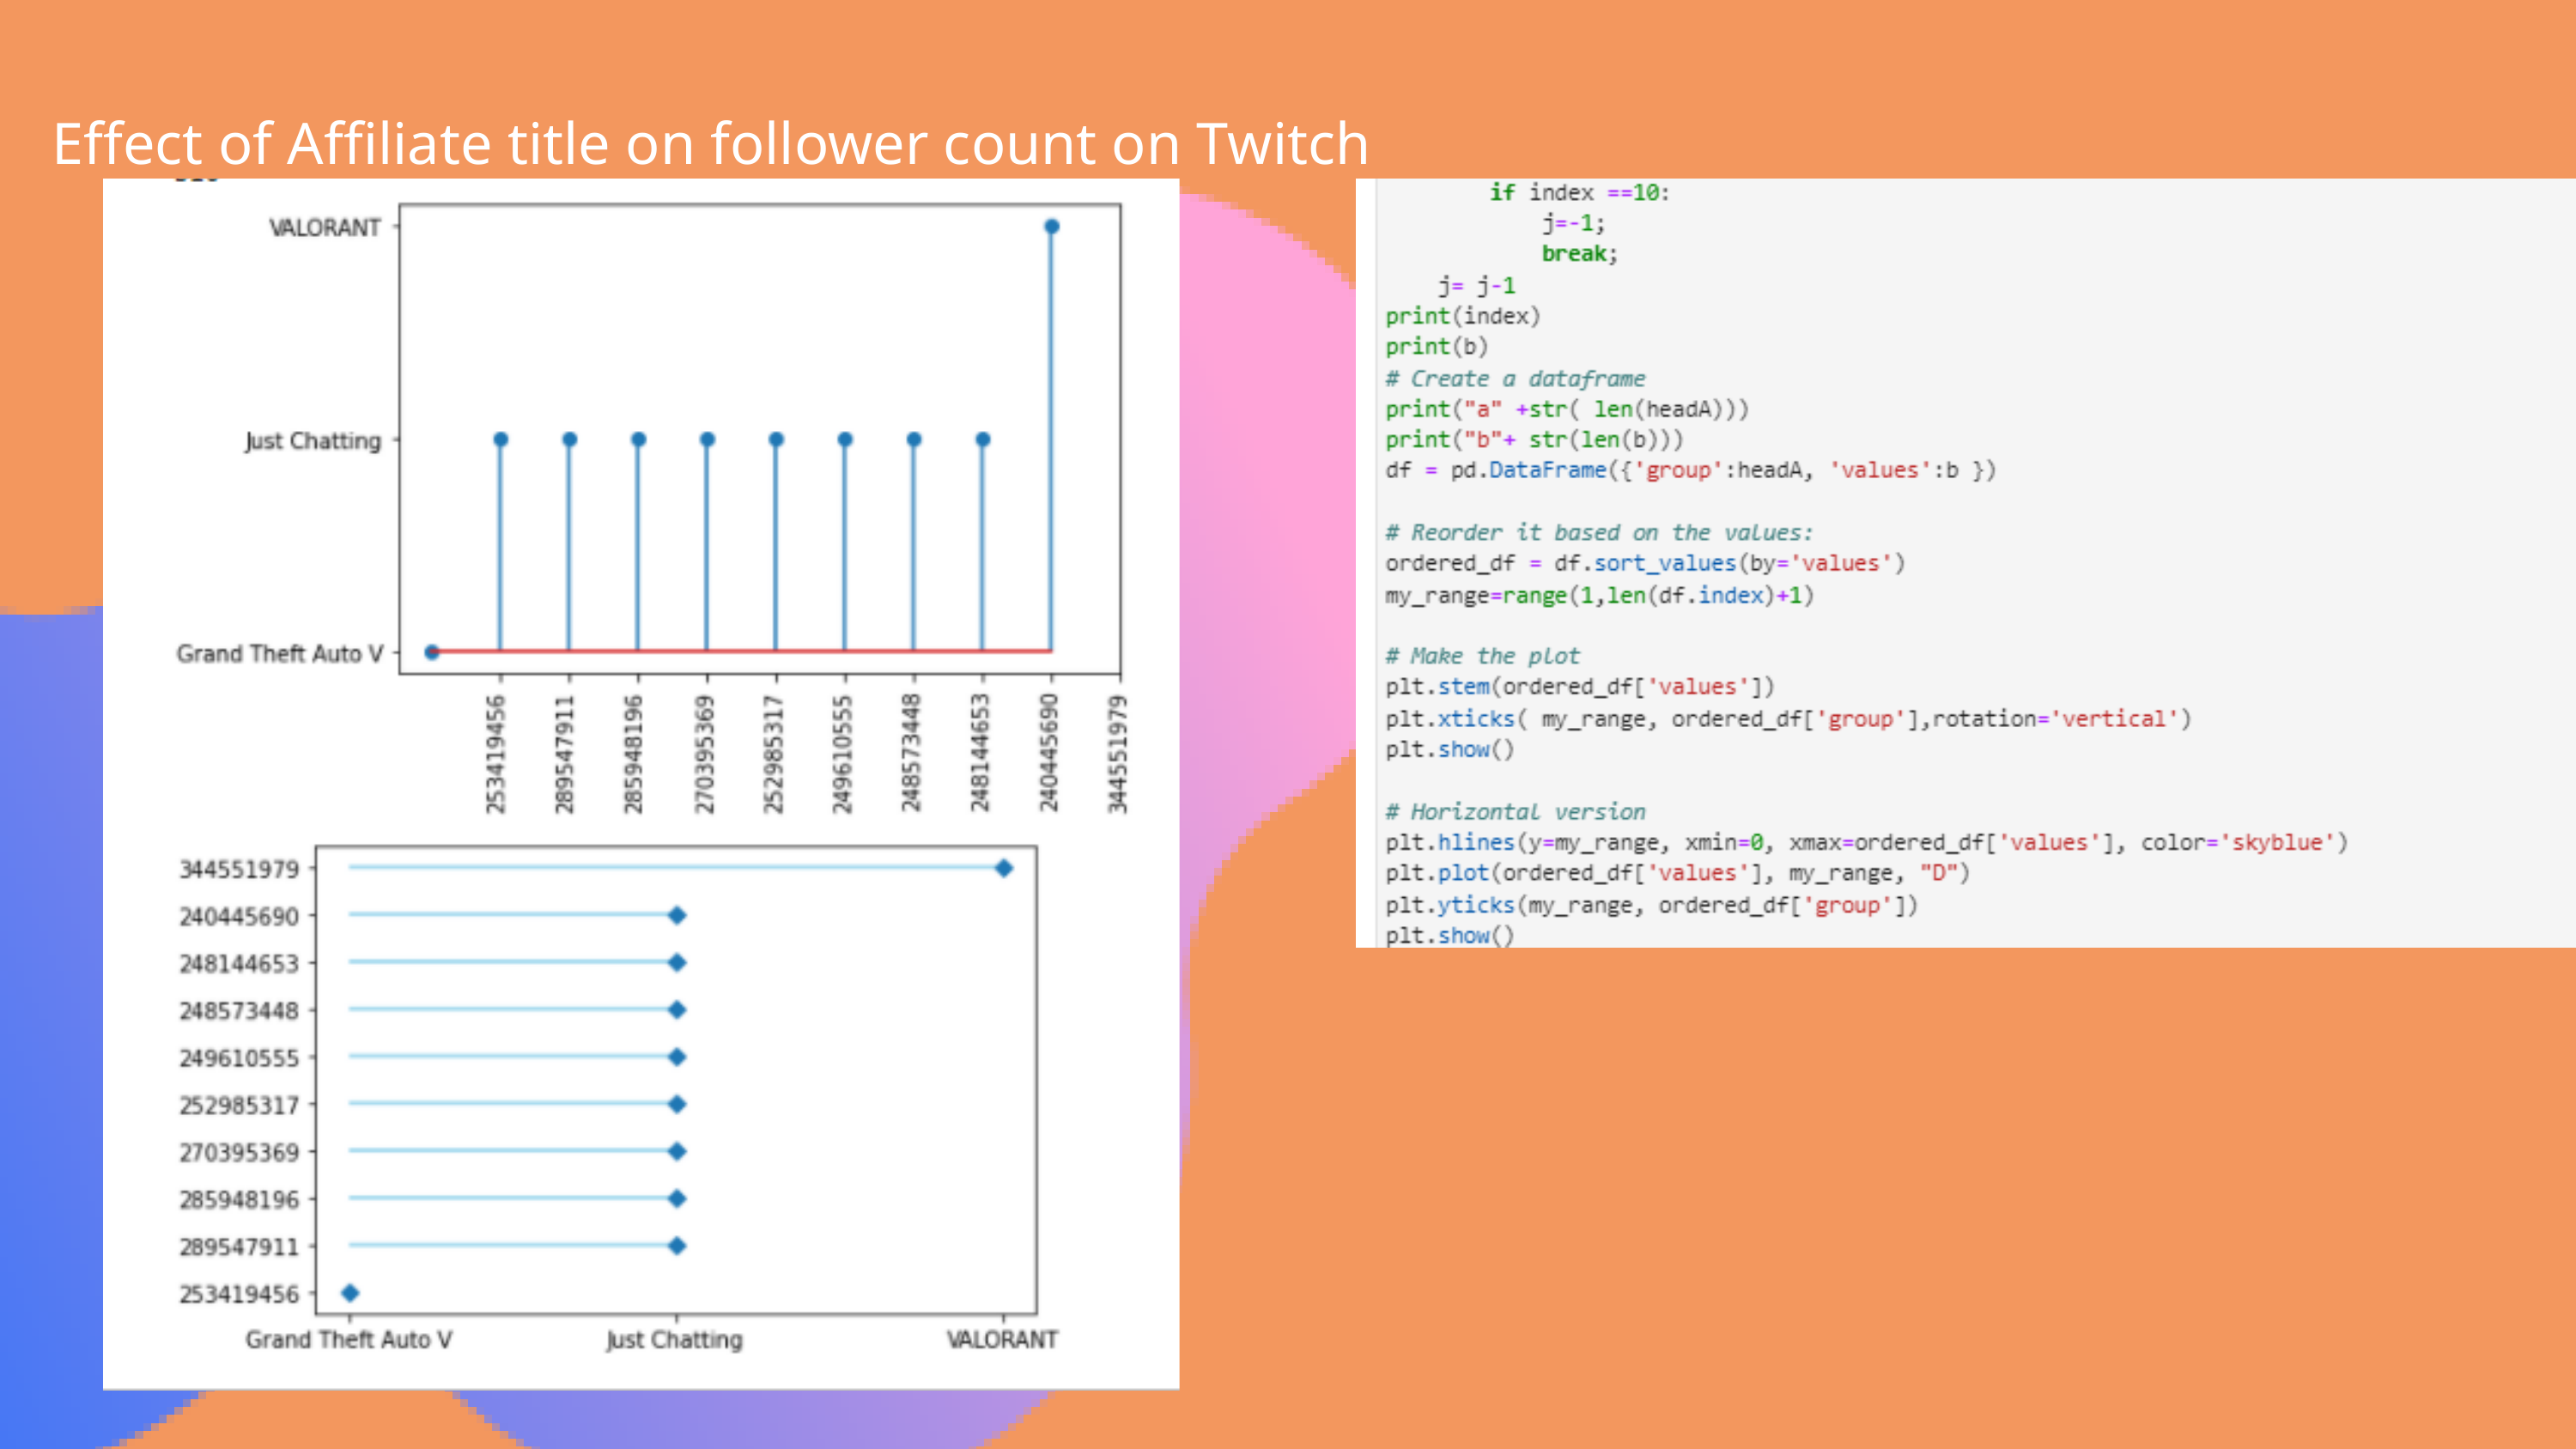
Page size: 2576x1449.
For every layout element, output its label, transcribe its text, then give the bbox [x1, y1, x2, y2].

text_box Effect of Affiliate title on follower count on Twitch [52, 101, 1540, 176]
picture [0, 179, 2576, 1449]
